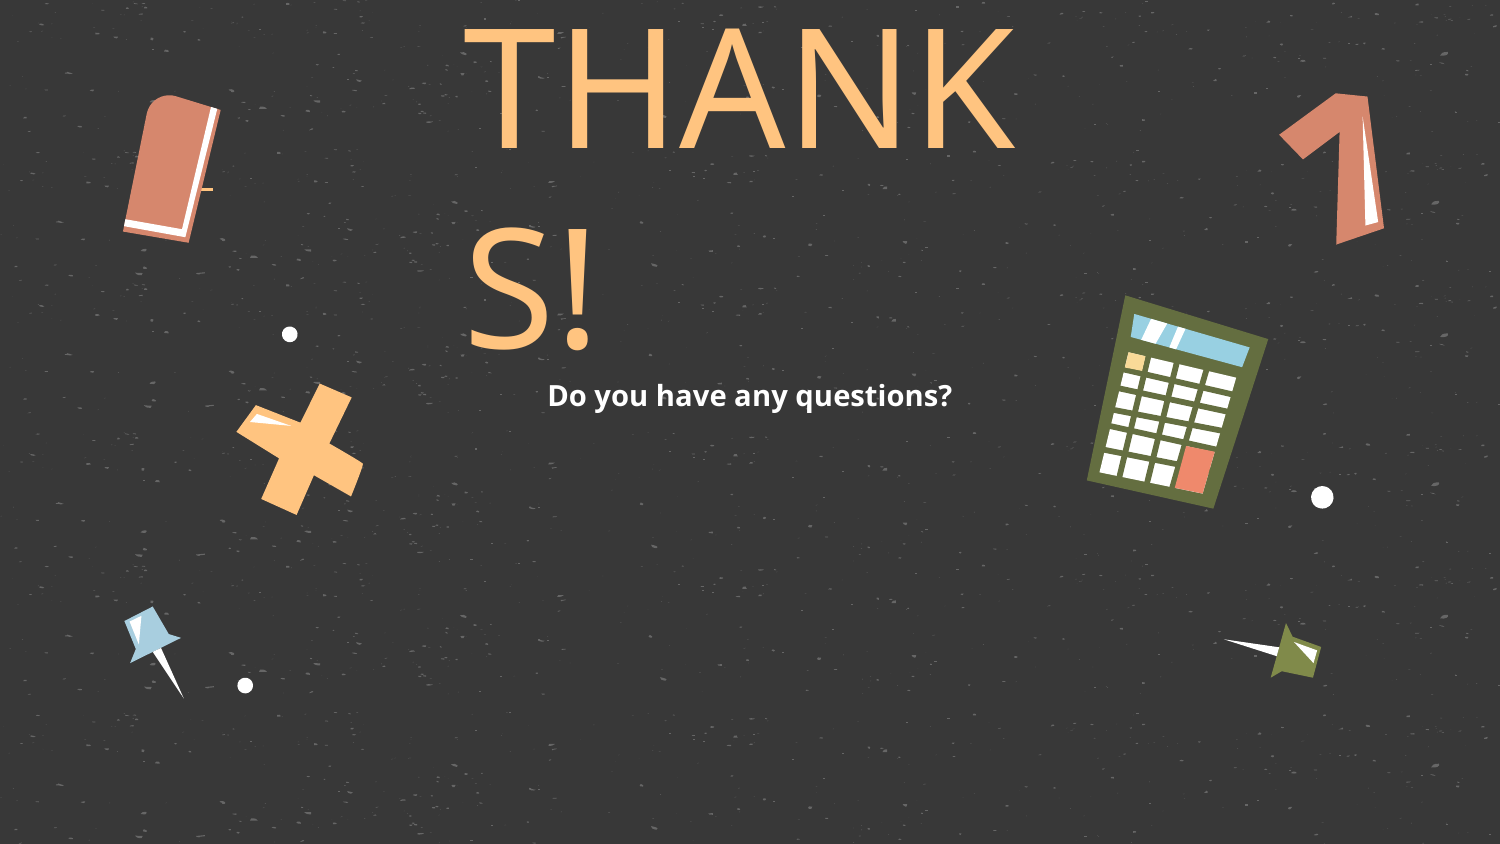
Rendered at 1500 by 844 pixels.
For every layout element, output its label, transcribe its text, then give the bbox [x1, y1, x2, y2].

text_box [1278, 93, 1385, 245]
subtitle Do you have any questions? [439, 361, 1061, 564]
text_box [1086, 295, 1269, 509]
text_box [1223, 622, 1322, 678]
text_box [282, 326, 298, 343]
text_box [1311, 486, 1334, 509]
text_box [237, 677, 254, 694]
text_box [236, 383, 364, 516]
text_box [124, 606, 185, 699]
title THANKS! [448, 88, 1070, 276]
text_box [122, 94, 221, 244]
